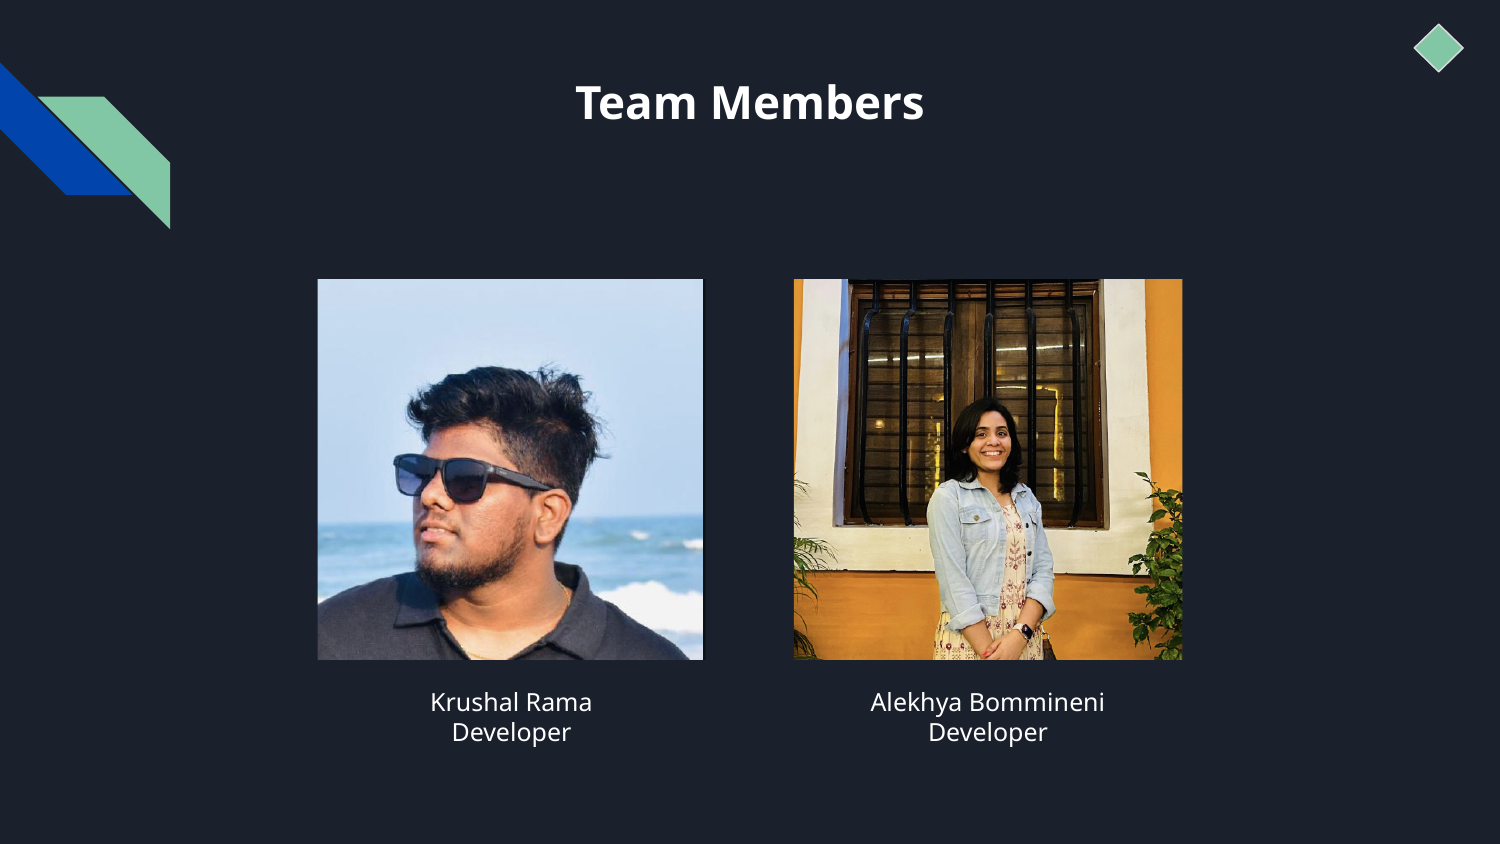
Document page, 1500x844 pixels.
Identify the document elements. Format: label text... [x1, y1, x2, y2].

text_box Team Members [260, 58, 1240, 144]
text_box Krushal Rama Developer [317, 671, 706, 762]
text_box [1414, 24, 1464, 72]
text_box Alekhya Bommineni Developer [793, 671, 1183, 762]
picture [317, 278, 706, 660]
picture [793, 278, 1183, 660]
